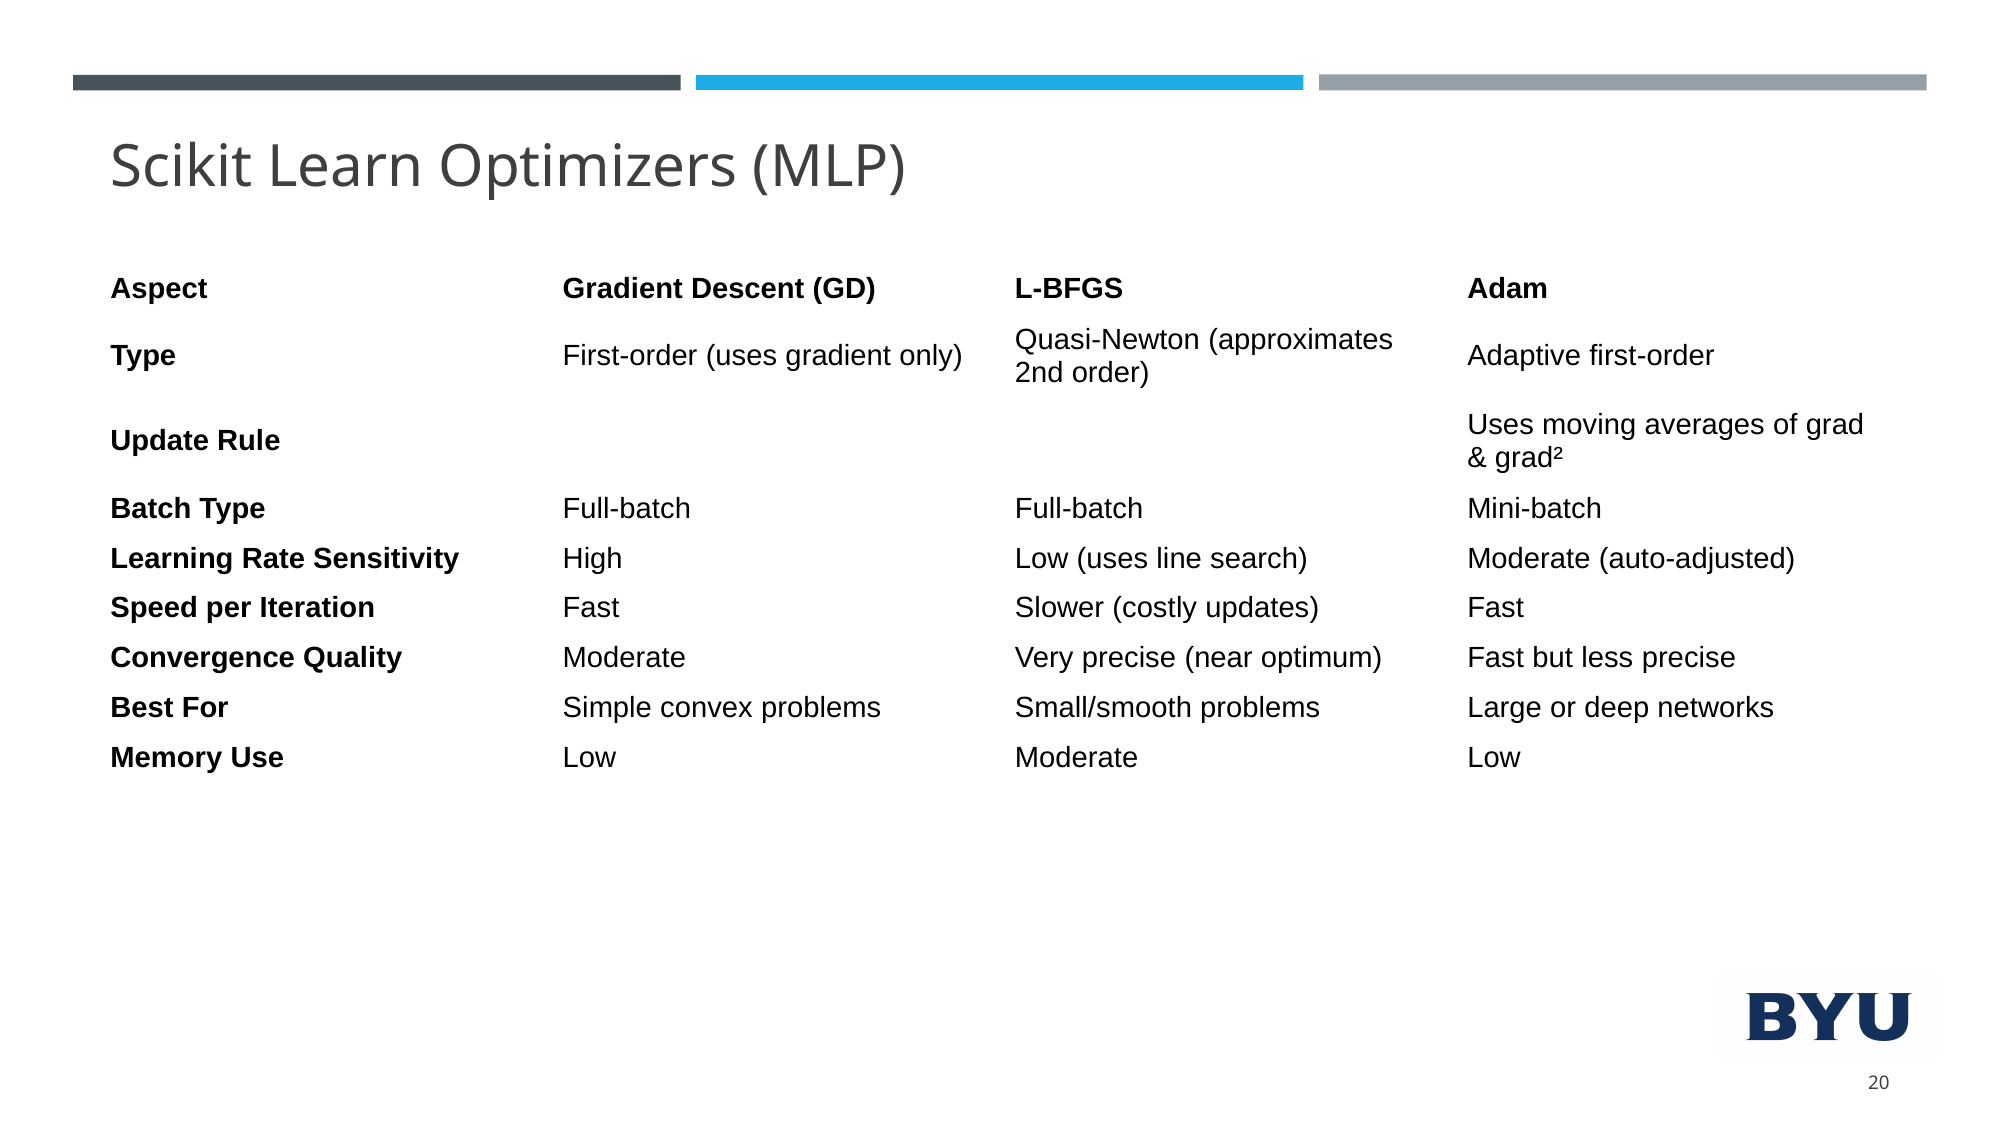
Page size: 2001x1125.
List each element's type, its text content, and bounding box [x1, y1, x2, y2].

title Scikit Learn Optimizers (MLP) [95, 115, 1905, 206]
picture [1718, 972, 1941, 1062]
slide_number 20 [1732, 1053, 1905, 1114]
